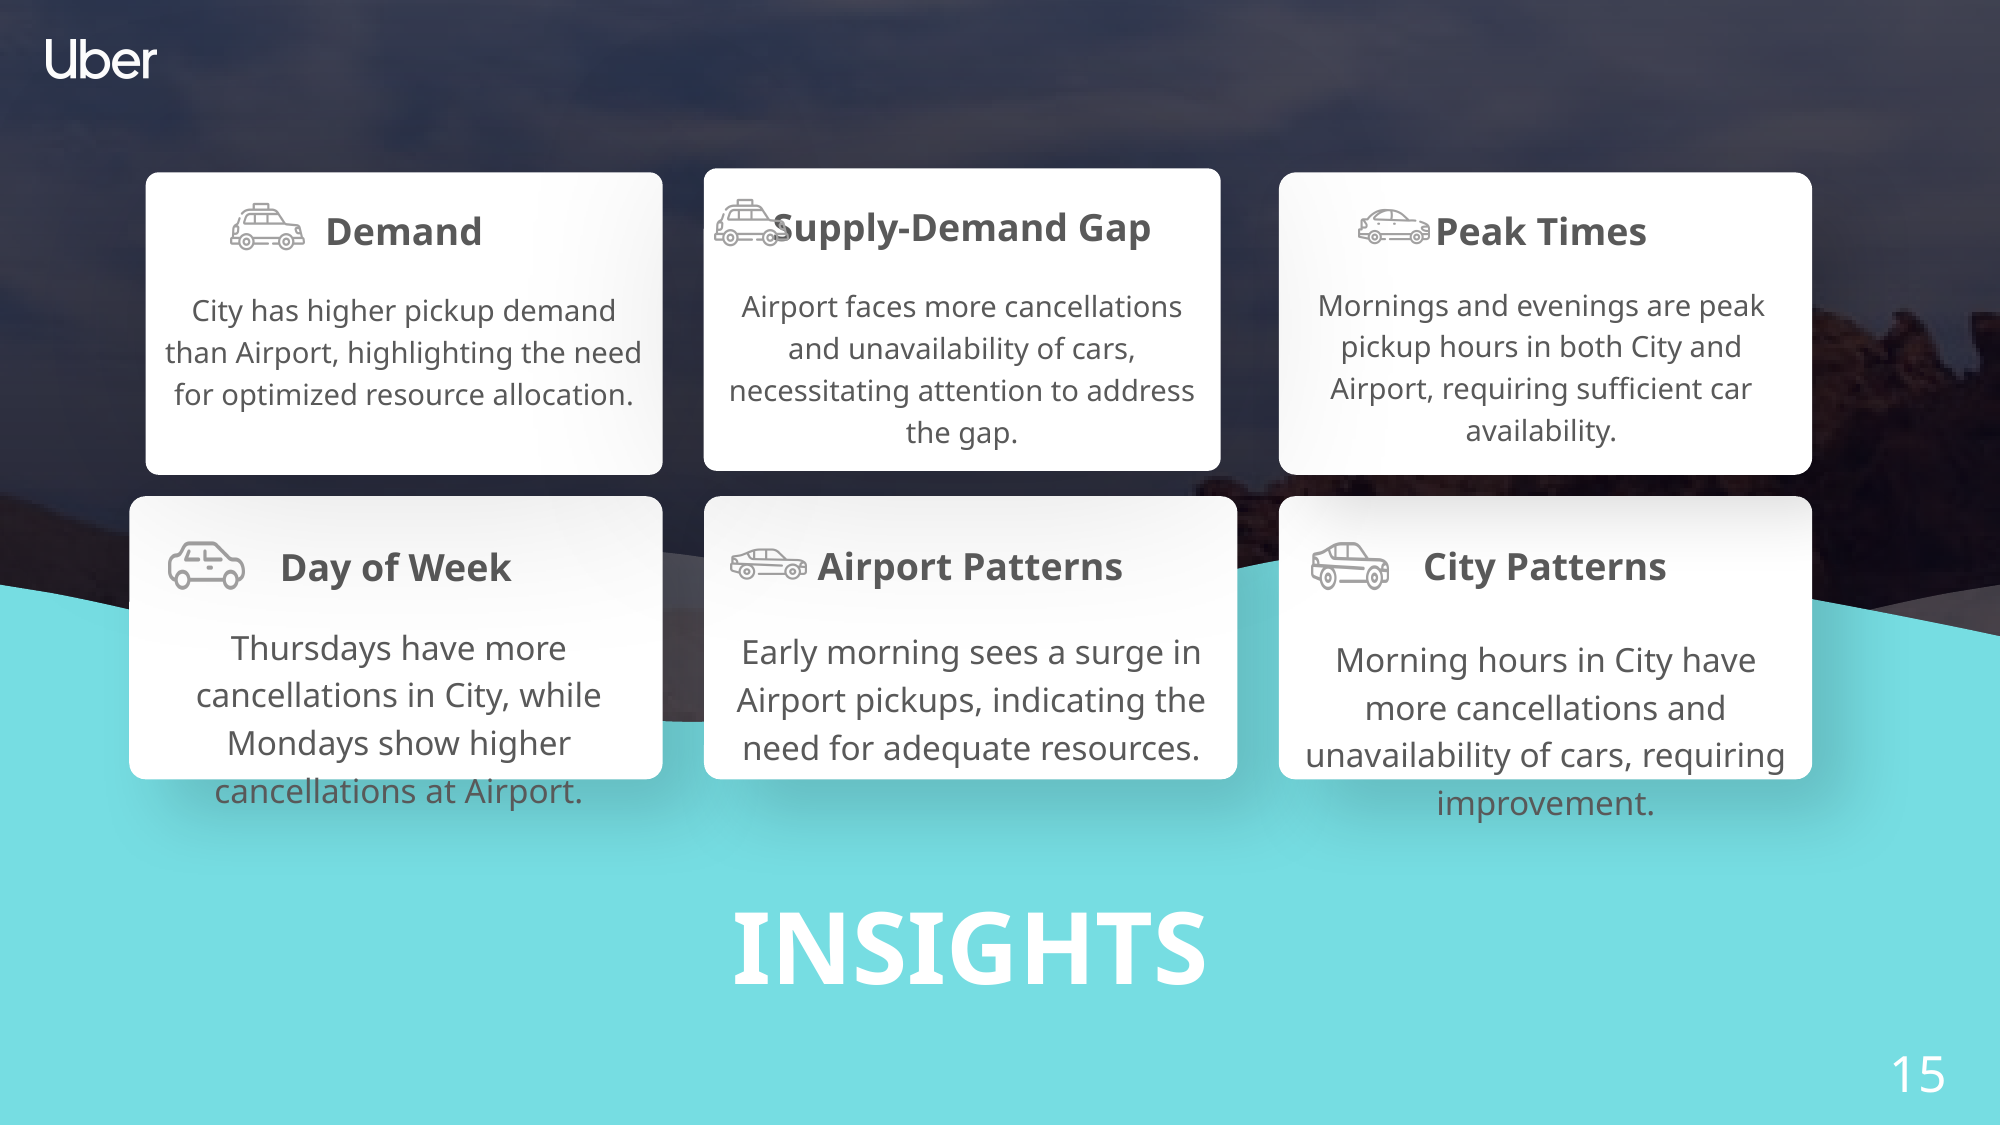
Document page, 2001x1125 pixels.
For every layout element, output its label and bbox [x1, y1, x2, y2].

text_box [1299, 190, 1784, 454]
picture [0, 0, 2000, 1125]
text_box [703, 168, 1221, 471]
text_box [705, 527, 1239, 773]
text_box [1279, 509, 1813, 780]
text_box [145, 172, 663, 475]
text_box [129, 517, 670, 768]
